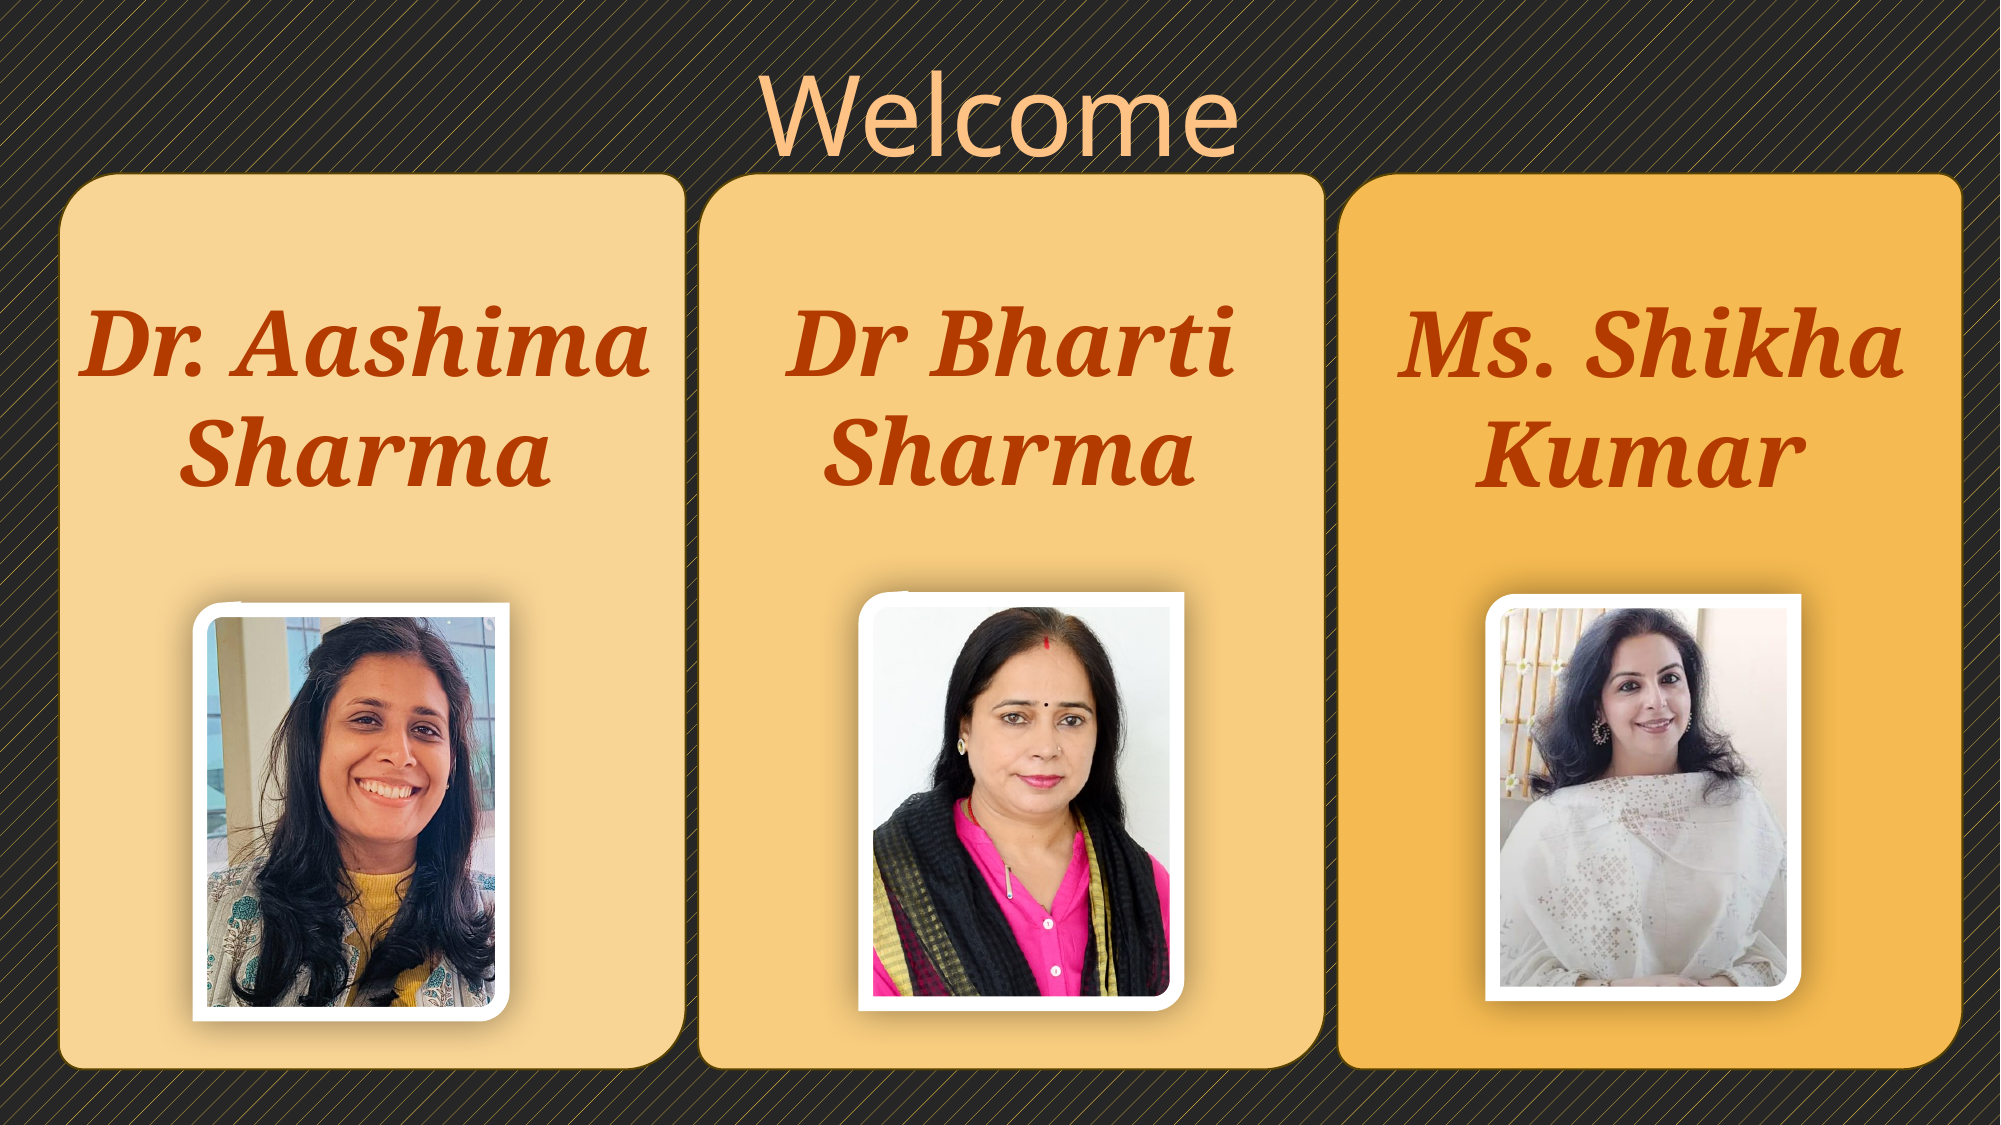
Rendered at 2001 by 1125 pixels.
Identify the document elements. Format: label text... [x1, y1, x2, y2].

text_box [34, 173, 700, 1070]
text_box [700, 173, 1300, 1070]
text_box Welcome [742, 37, 1258, 173]
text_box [1300, 173, 1983, 1070]
